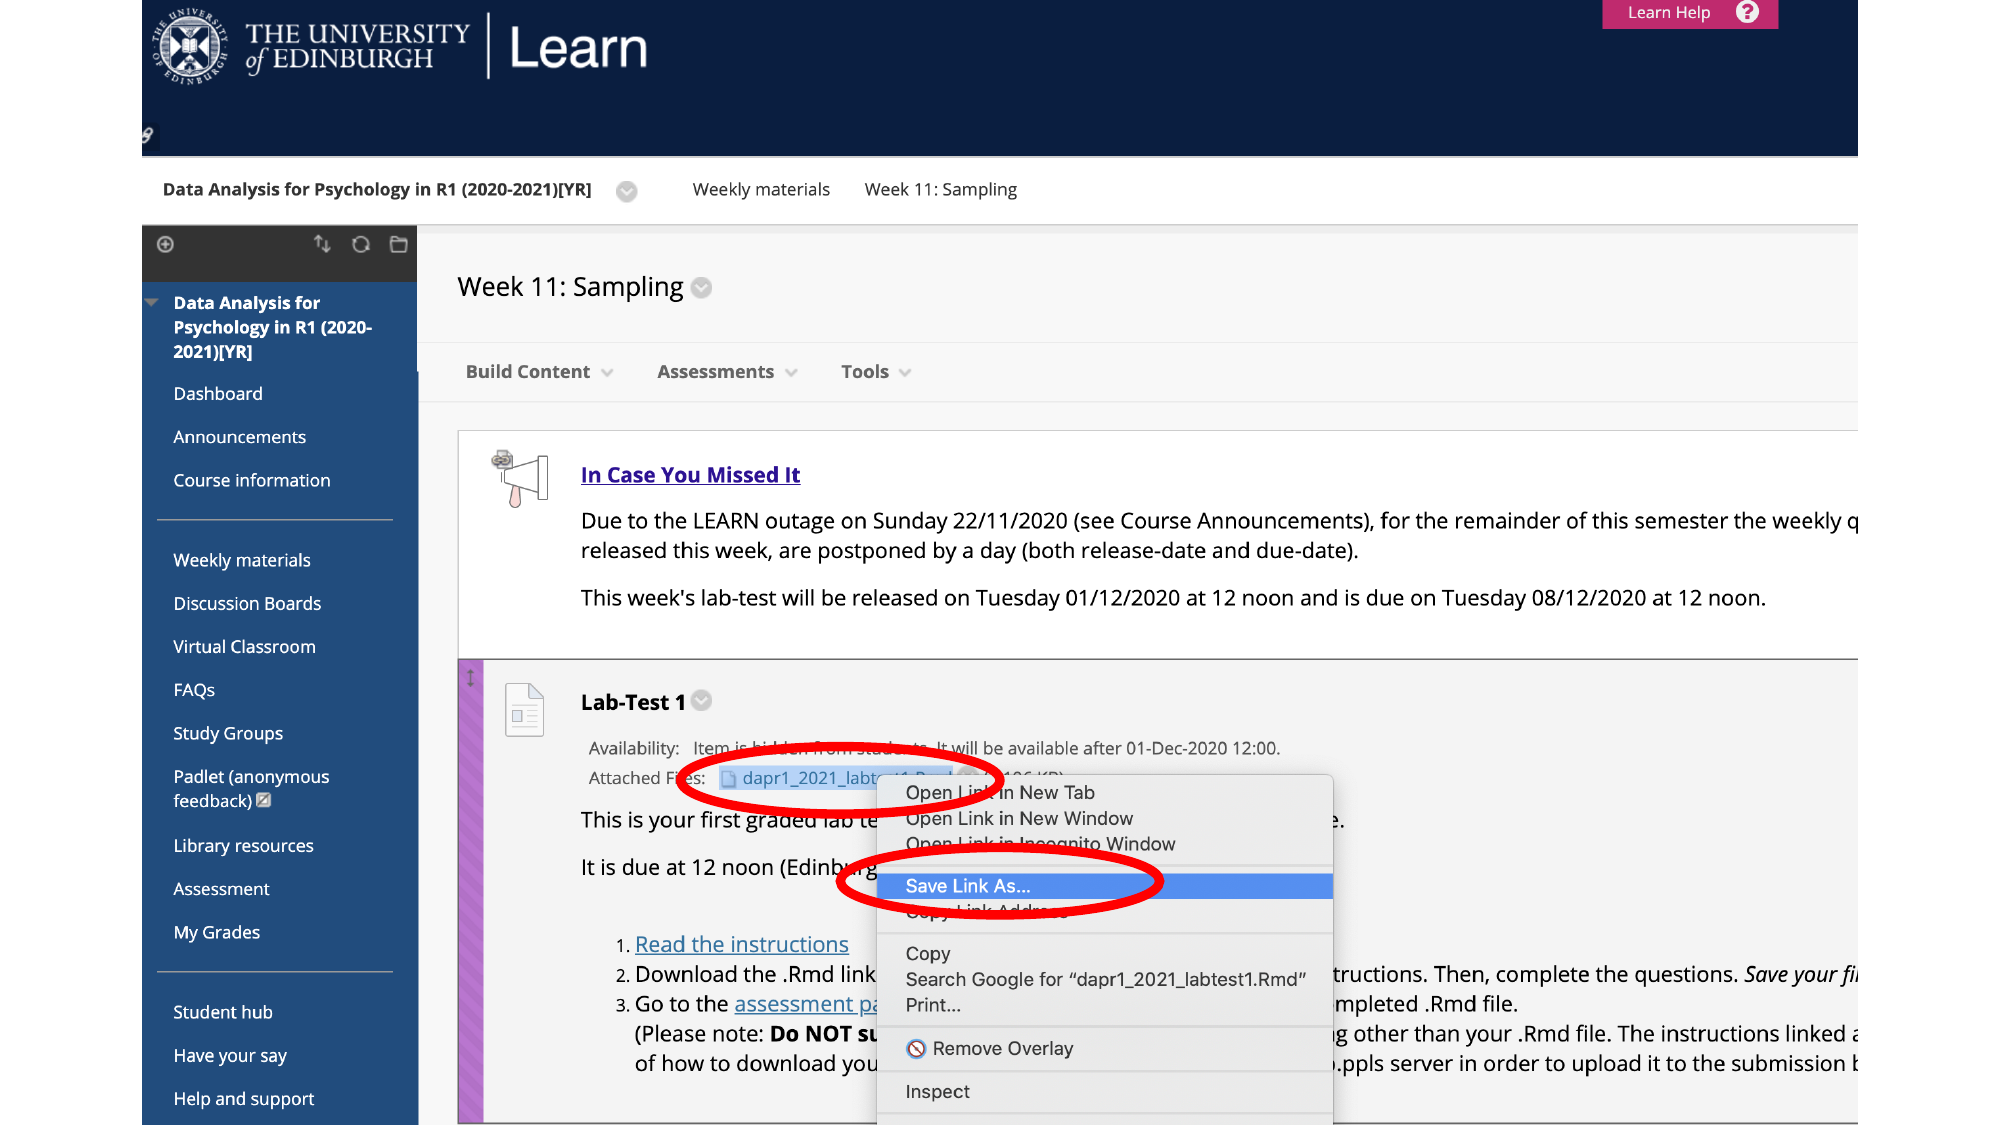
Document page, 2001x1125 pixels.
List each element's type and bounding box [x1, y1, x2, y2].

text_box [142, 0, 1858, 1125]
